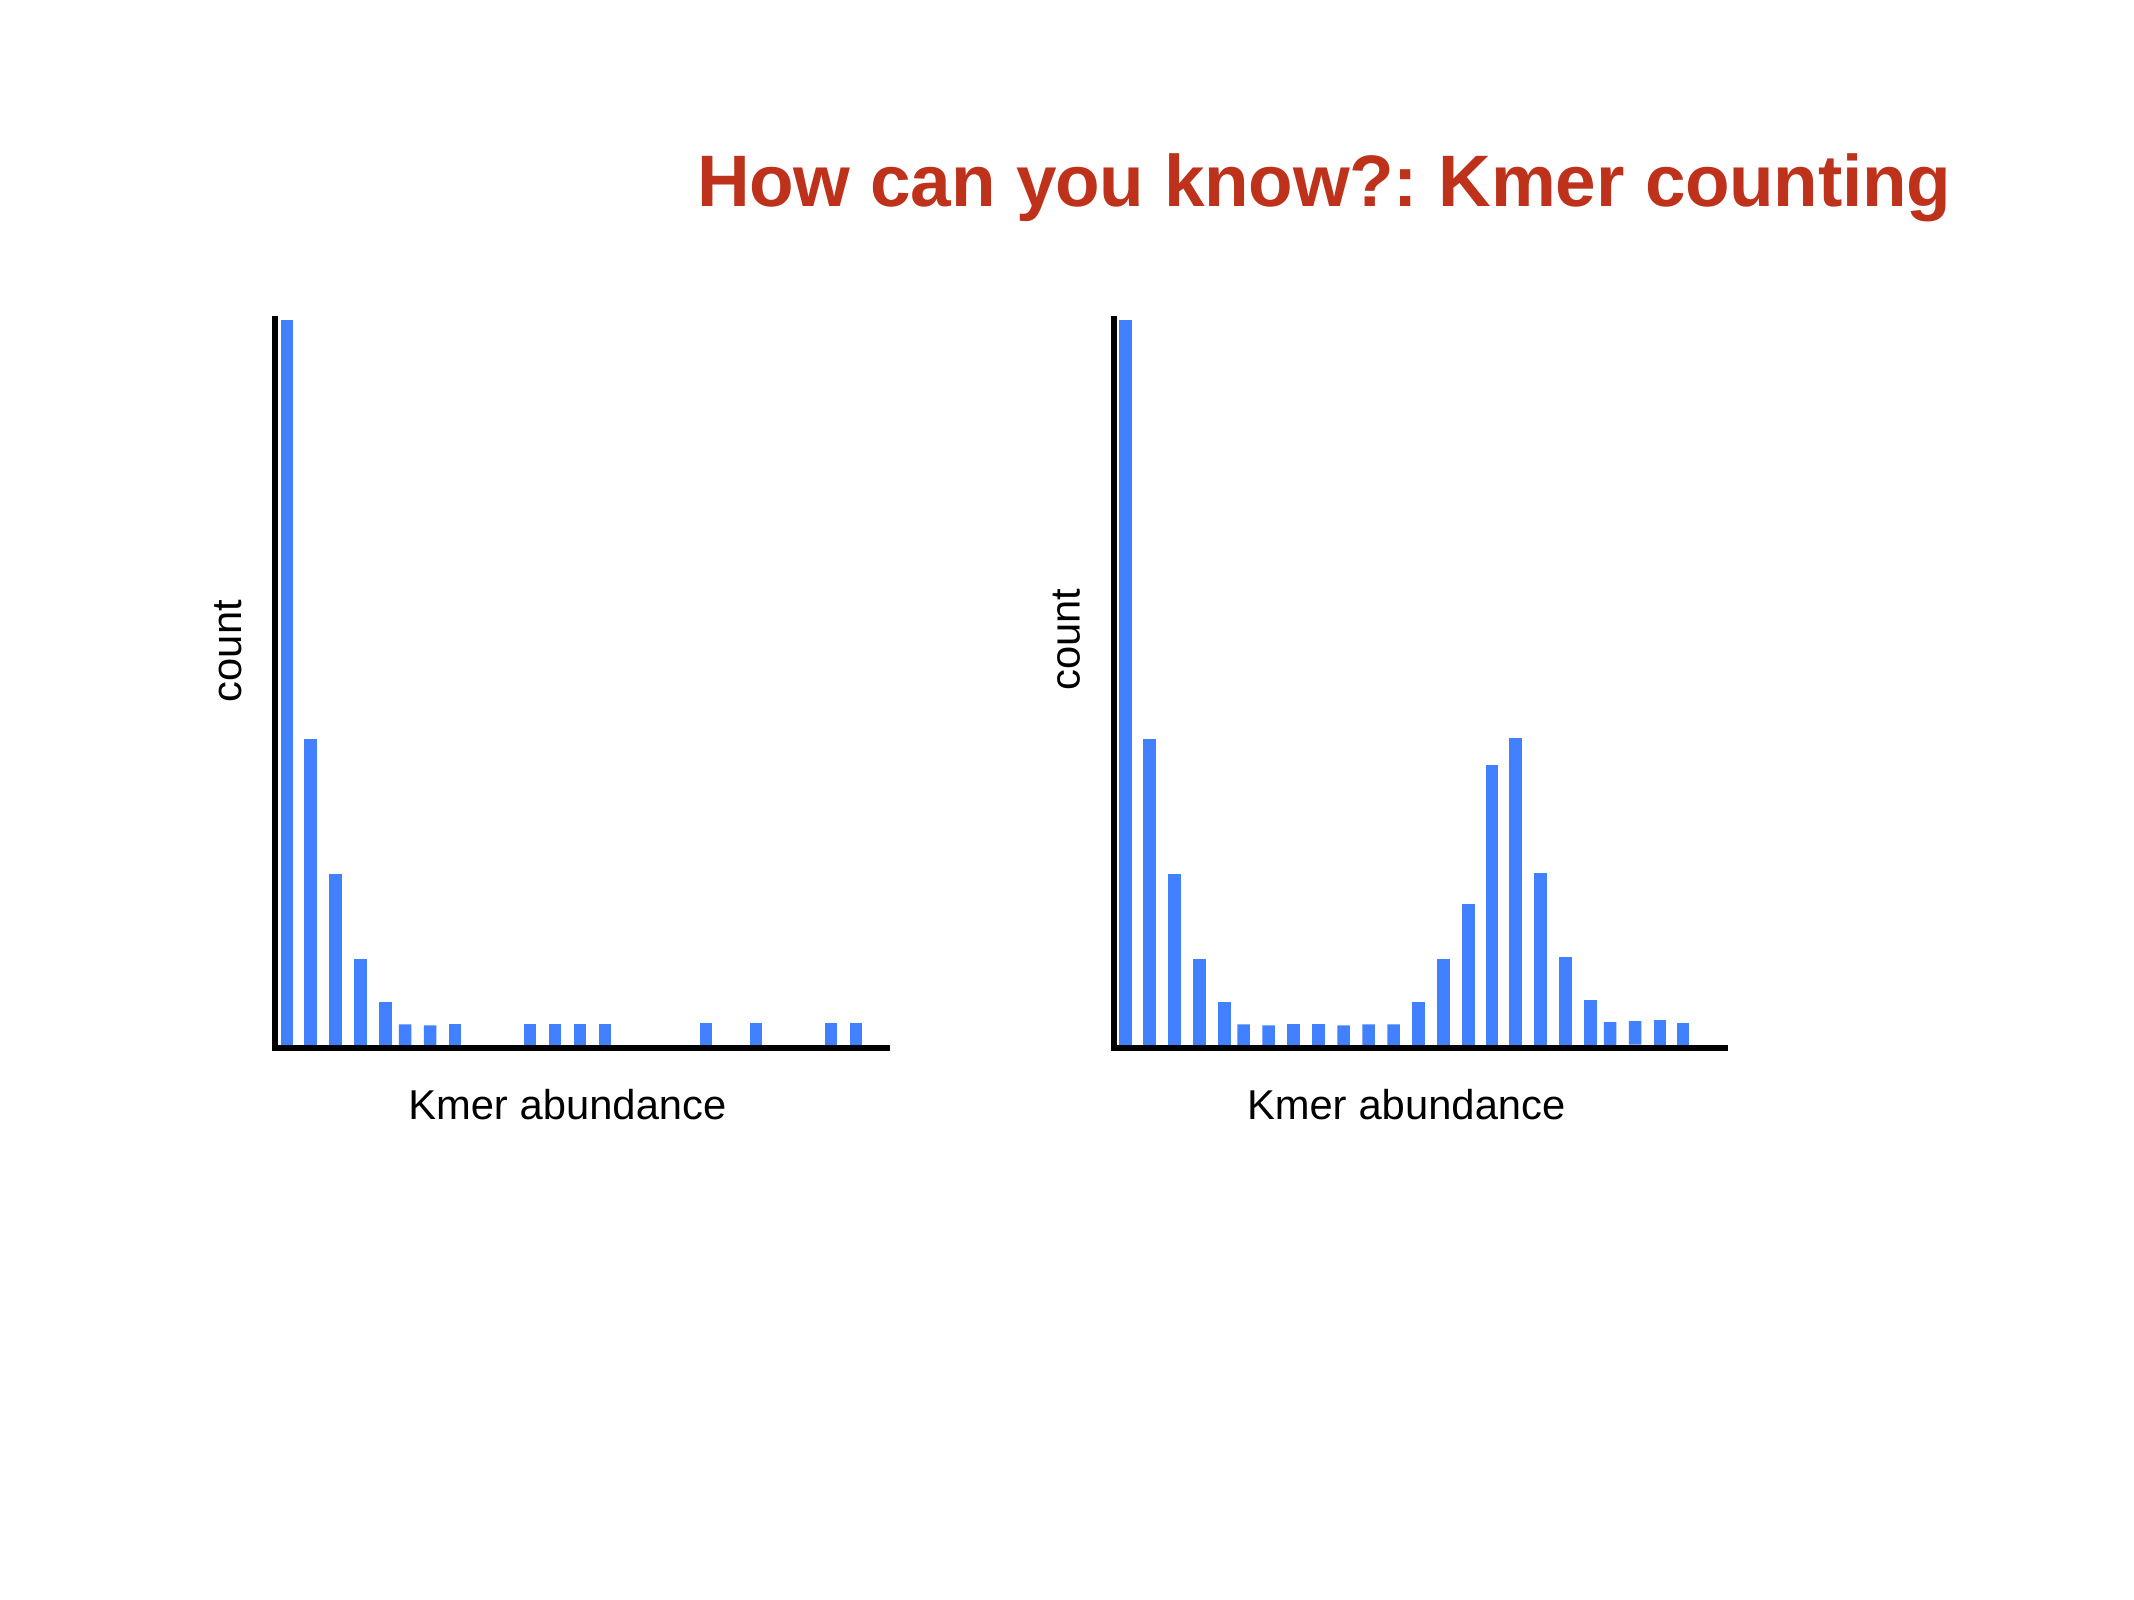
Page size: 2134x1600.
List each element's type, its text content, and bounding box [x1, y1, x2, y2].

text_box count [1037, 586, 1084, 693]
text_box [1362, 1024, 1375, 1048]
text_box [398, 1024, 412, 1048]
text_box [1262, 1025, 1275, 1048]
text_box [1603, 1022, 1617, 1046]
text_box Kmer abundance [406, 1078, 728, 1129]
text_box Kmer abundance [1245, 1078, 1567, 1129]
text_box [1387, 1024, 1400, 1048]
text_box count [199, 598, 246, 705]
text_box [1628, 1021, 1642, 1045]
text_box [1237, 1024, 1250, 1048]
text_box [1337, 1025, 1350, 1048]
text_box [423, 1025, 437, 1048]
title How can you know?: Kmer counting [178, 133, 1955, 211]
